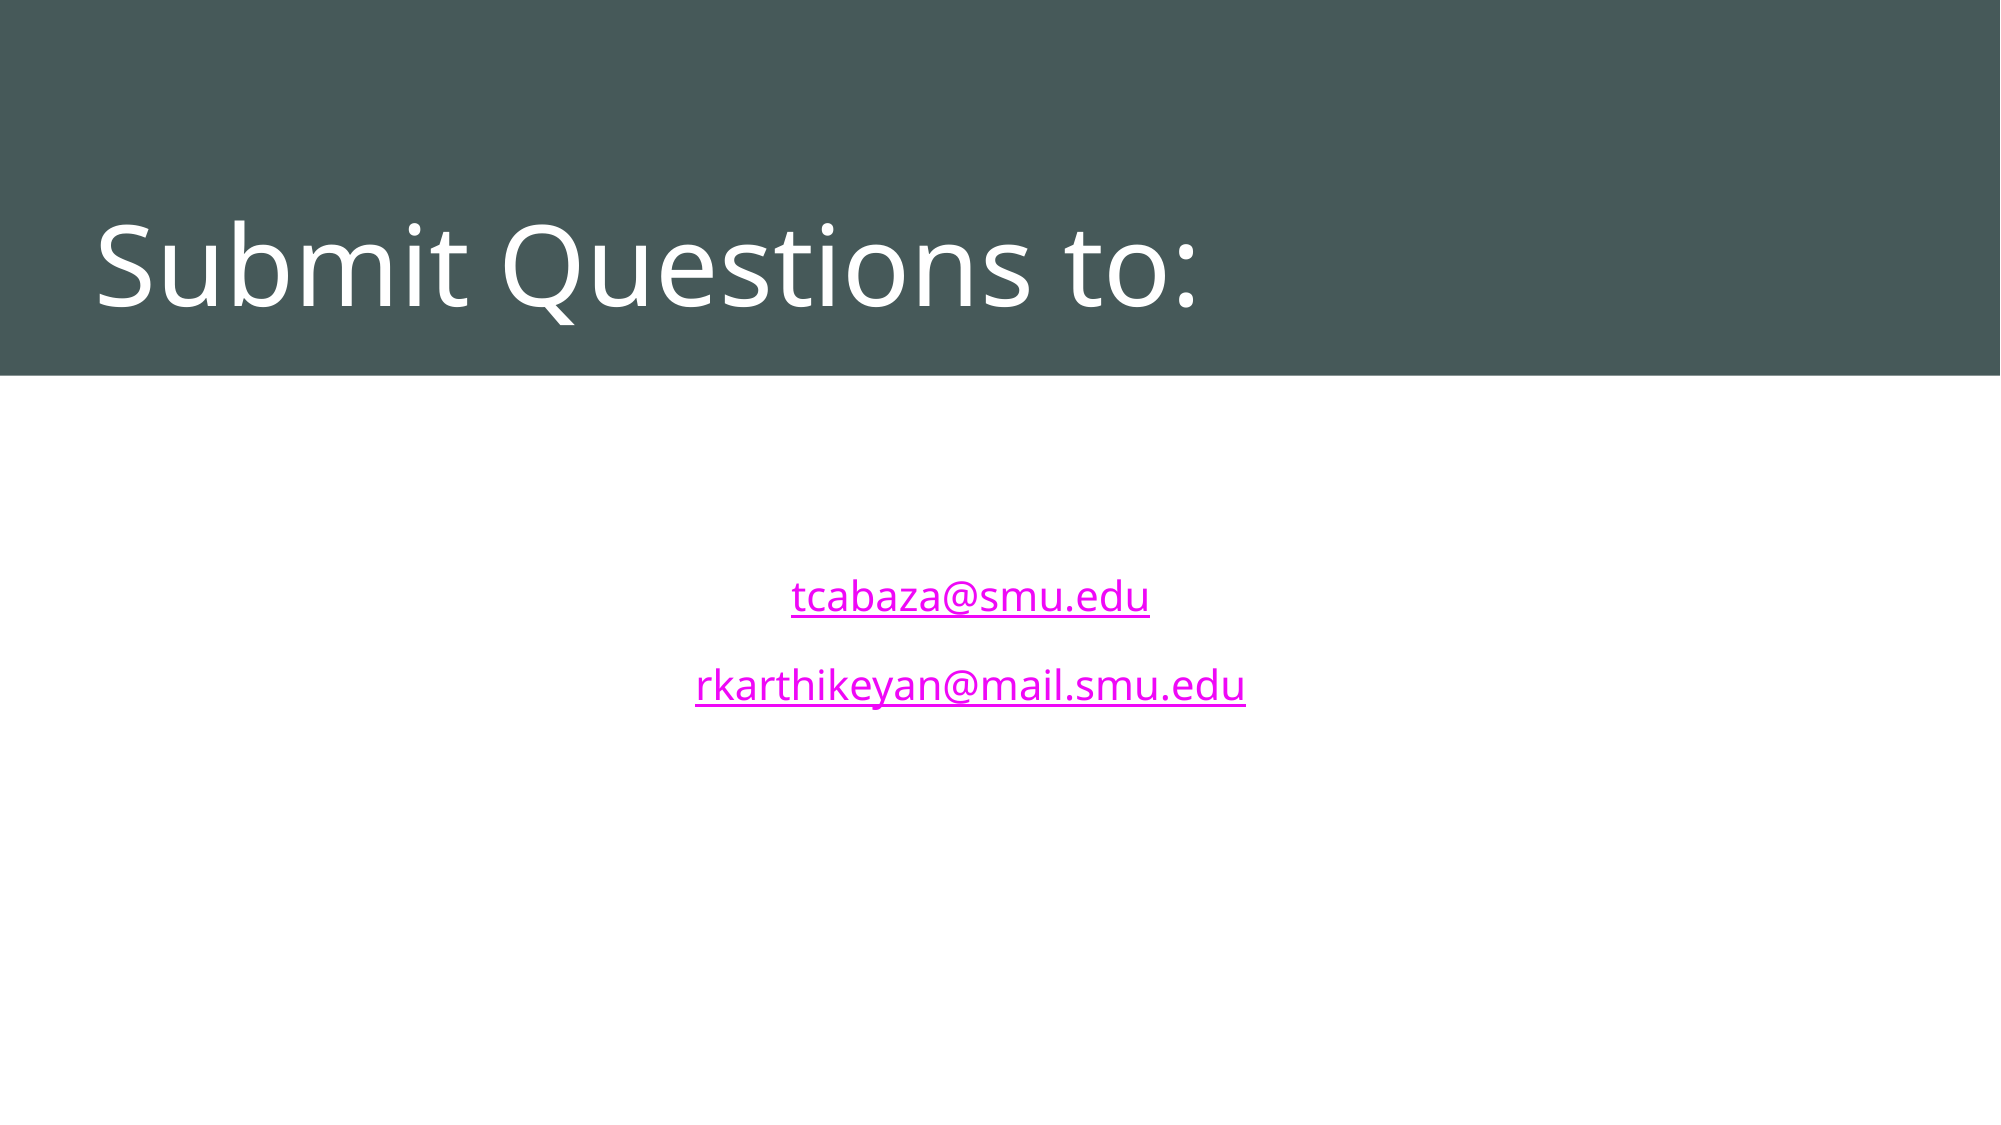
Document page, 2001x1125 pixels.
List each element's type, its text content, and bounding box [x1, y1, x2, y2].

title Submit Questions to: [79, 59, 1863, 337]
list tcabaza@smu.edu rkarthikeyan@mail.smu.edu [79, 422, 1863, 1014]
